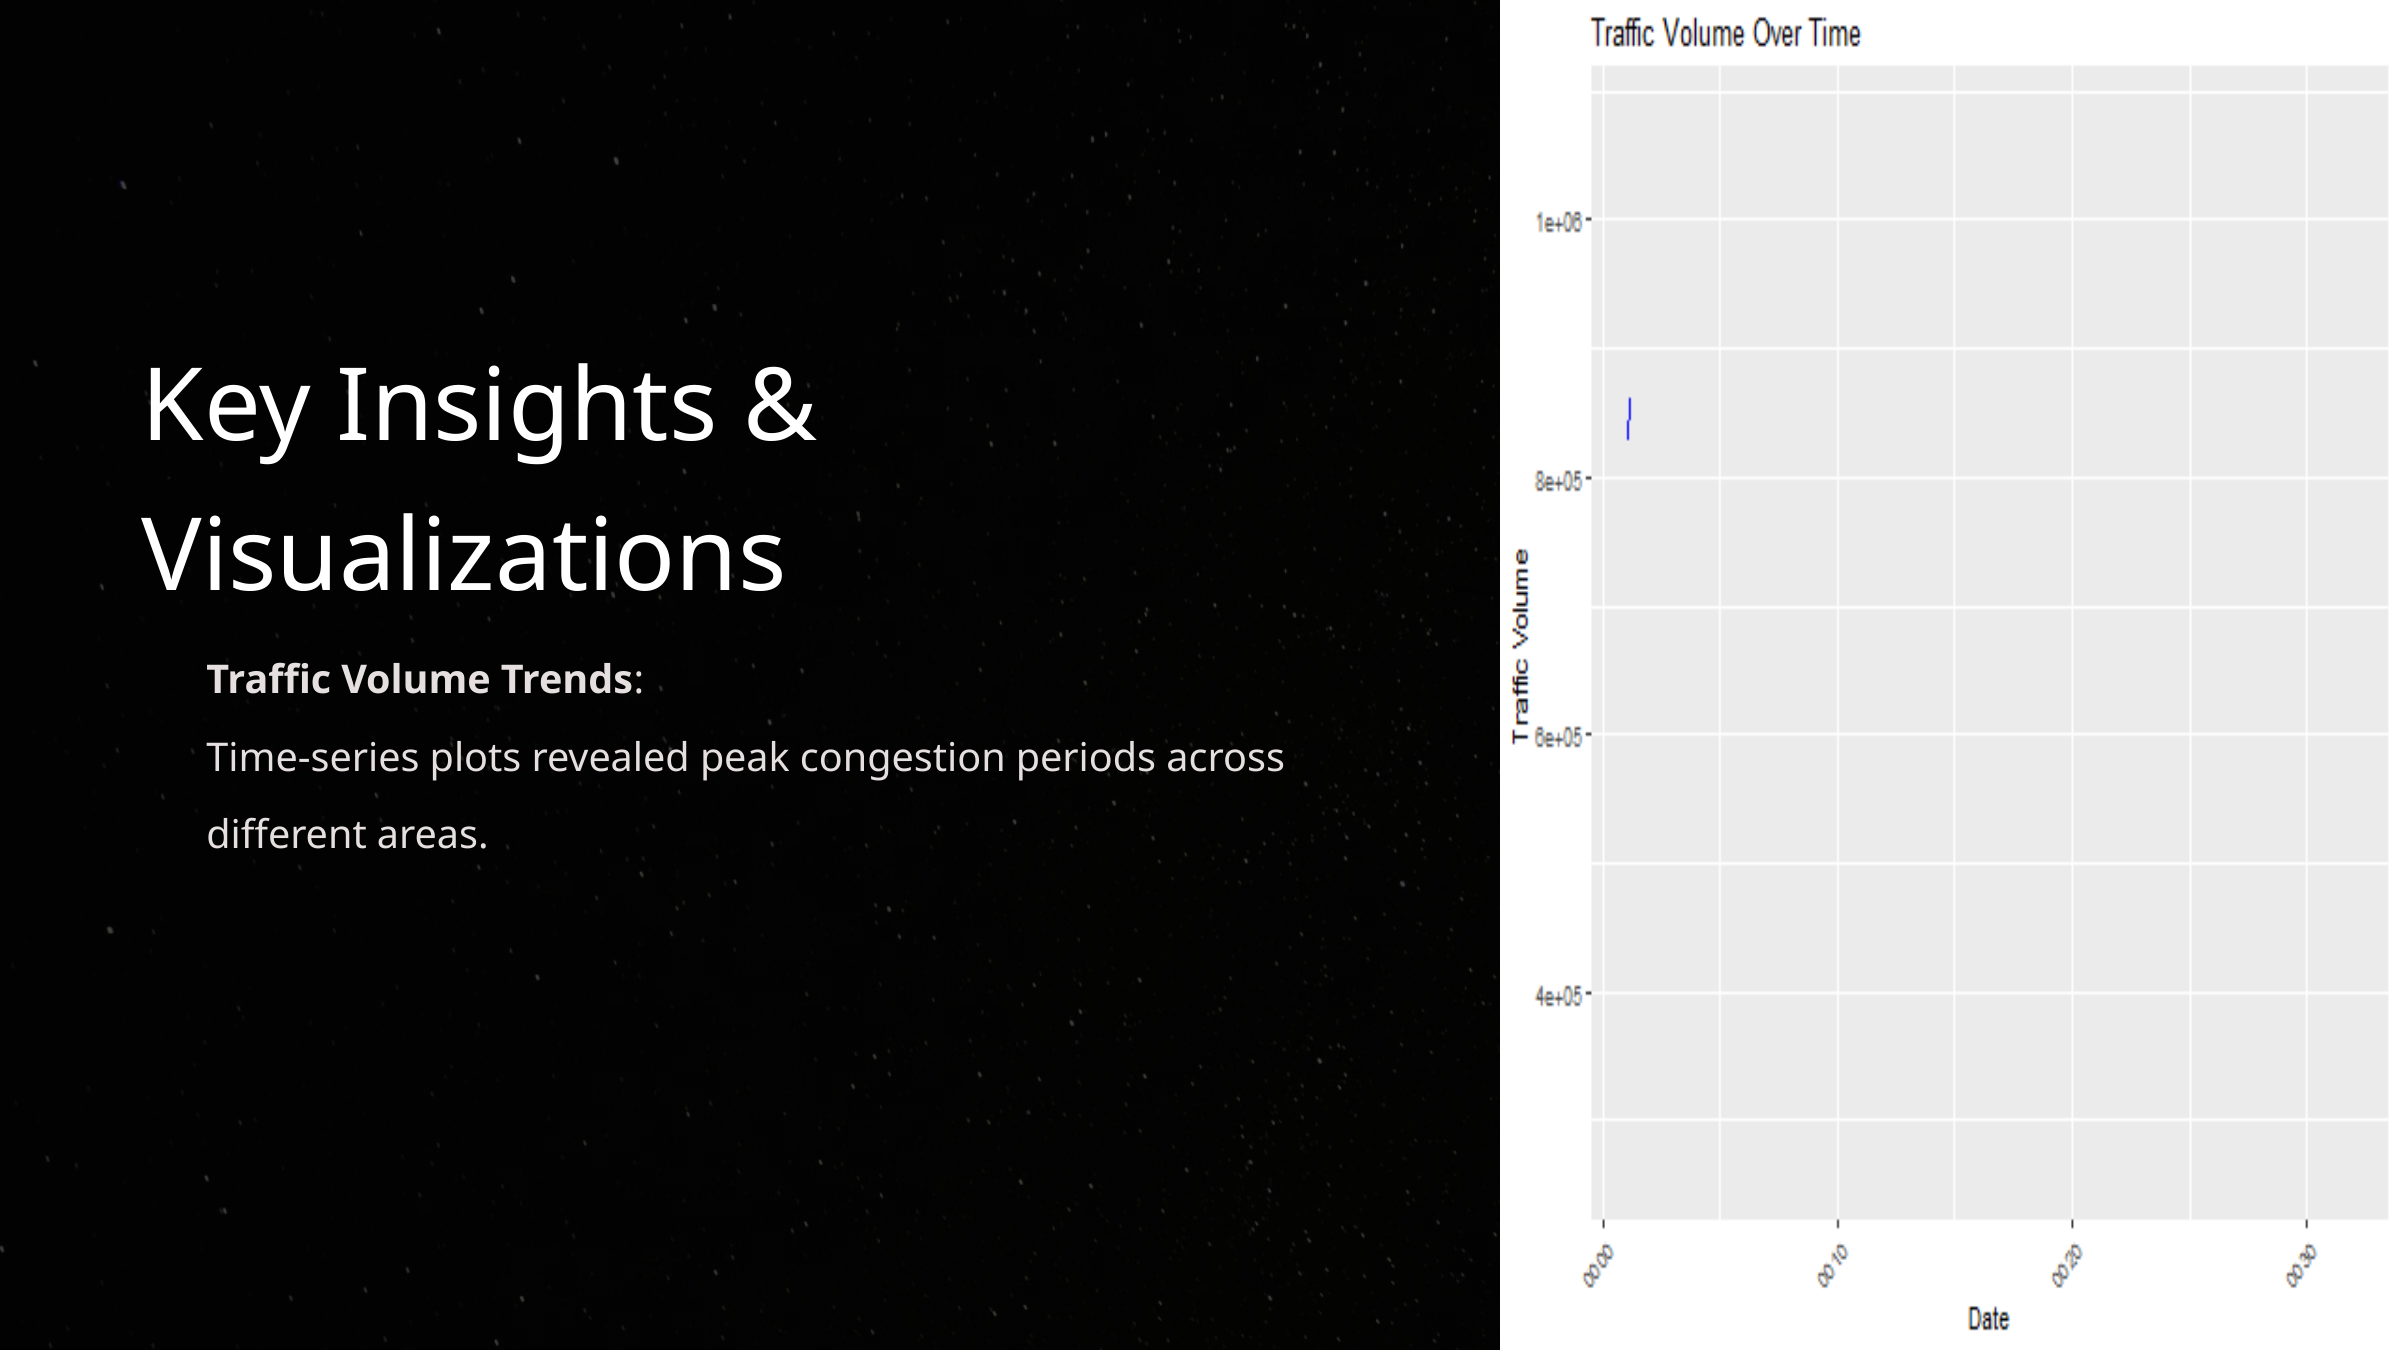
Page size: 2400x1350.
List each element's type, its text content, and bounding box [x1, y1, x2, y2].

text_box Traffic Volume Trends: Time-series plots revealed peak congestion periods across different areas. [206, 624, 1359, 819]
text_box [141, 974, 1359, 1040]
picture [0, 0, 2400, 1350]
text_box Key Insights & Visualizations [141, 310, 1359, 564]
text_box [141, 864, 1359, 930]
